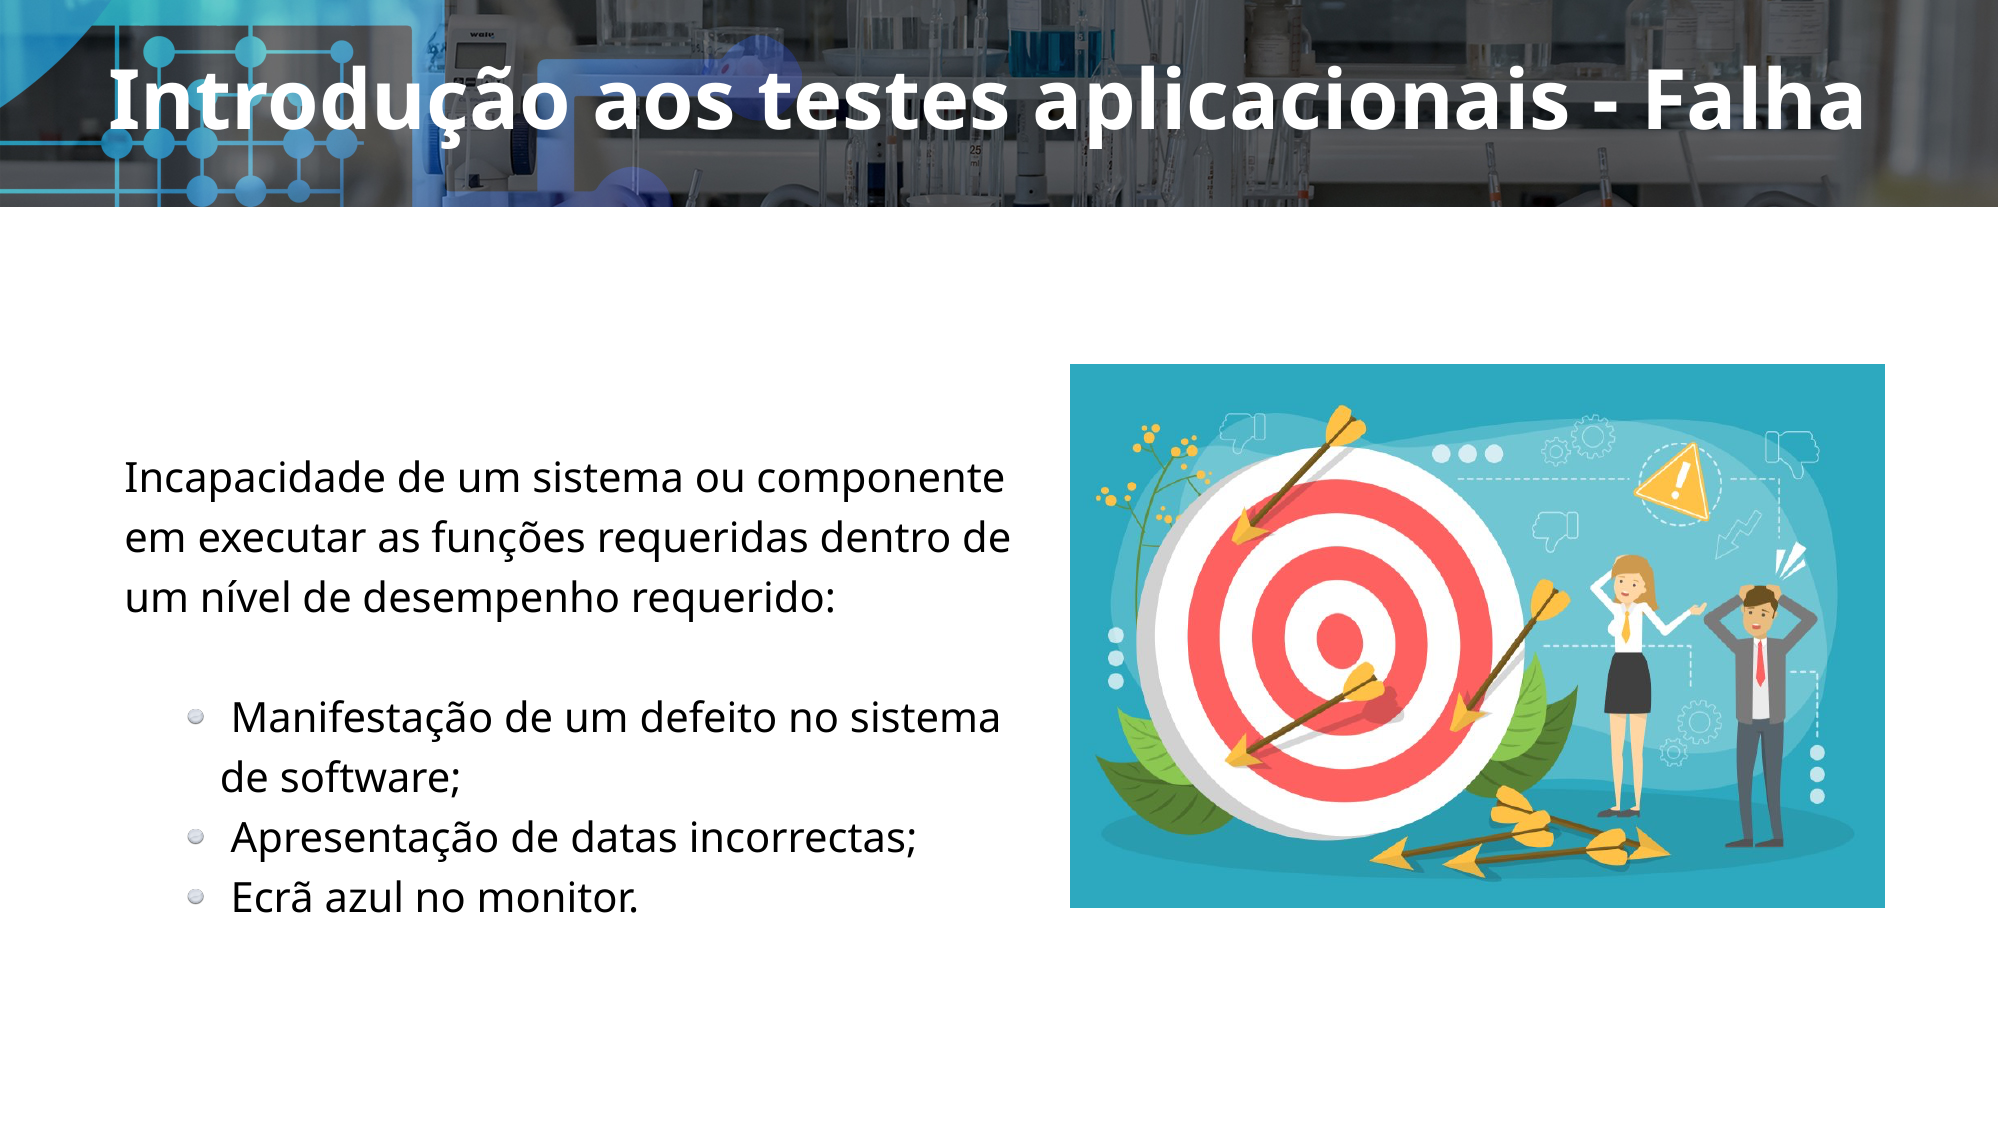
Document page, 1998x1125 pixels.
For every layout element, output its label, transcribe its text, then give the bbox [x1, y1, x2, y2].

picture [0, 0, 1998, 1125]
title Introdução aos testes aplicacionais - Falha [99, 30, 1901, 163]
text_box Incapacidade de um sistema ou componente em executar as funções requeridas dentro de um nível de desempenho requerido: Manifestação de um defeito no sistema de software; Apresentação de datas incorrectas; Ecrã azul no monitor. [116, 433, 1038, 929]
